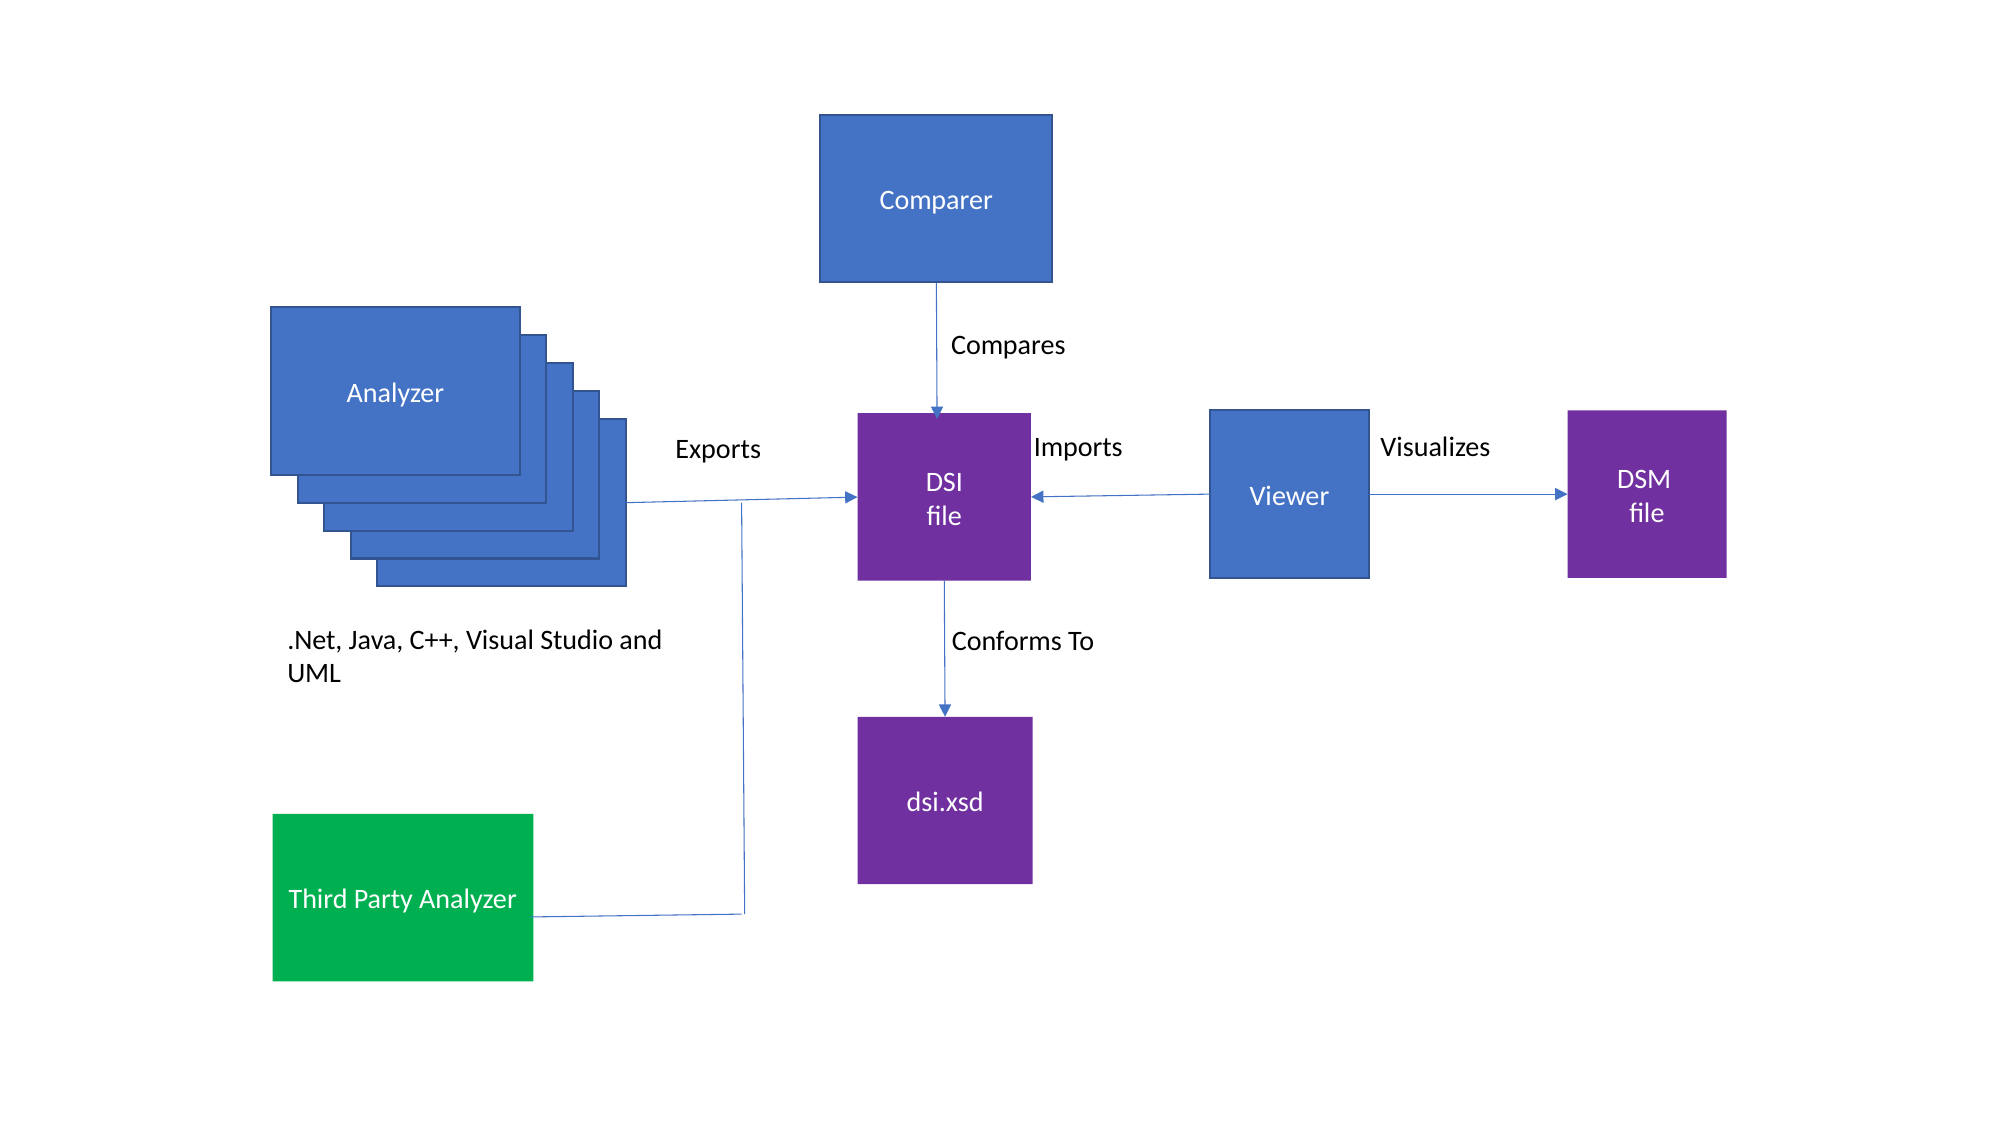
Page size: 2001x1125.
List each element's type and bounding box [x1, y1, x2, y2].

text_box [271, 114, 1727, 982]
